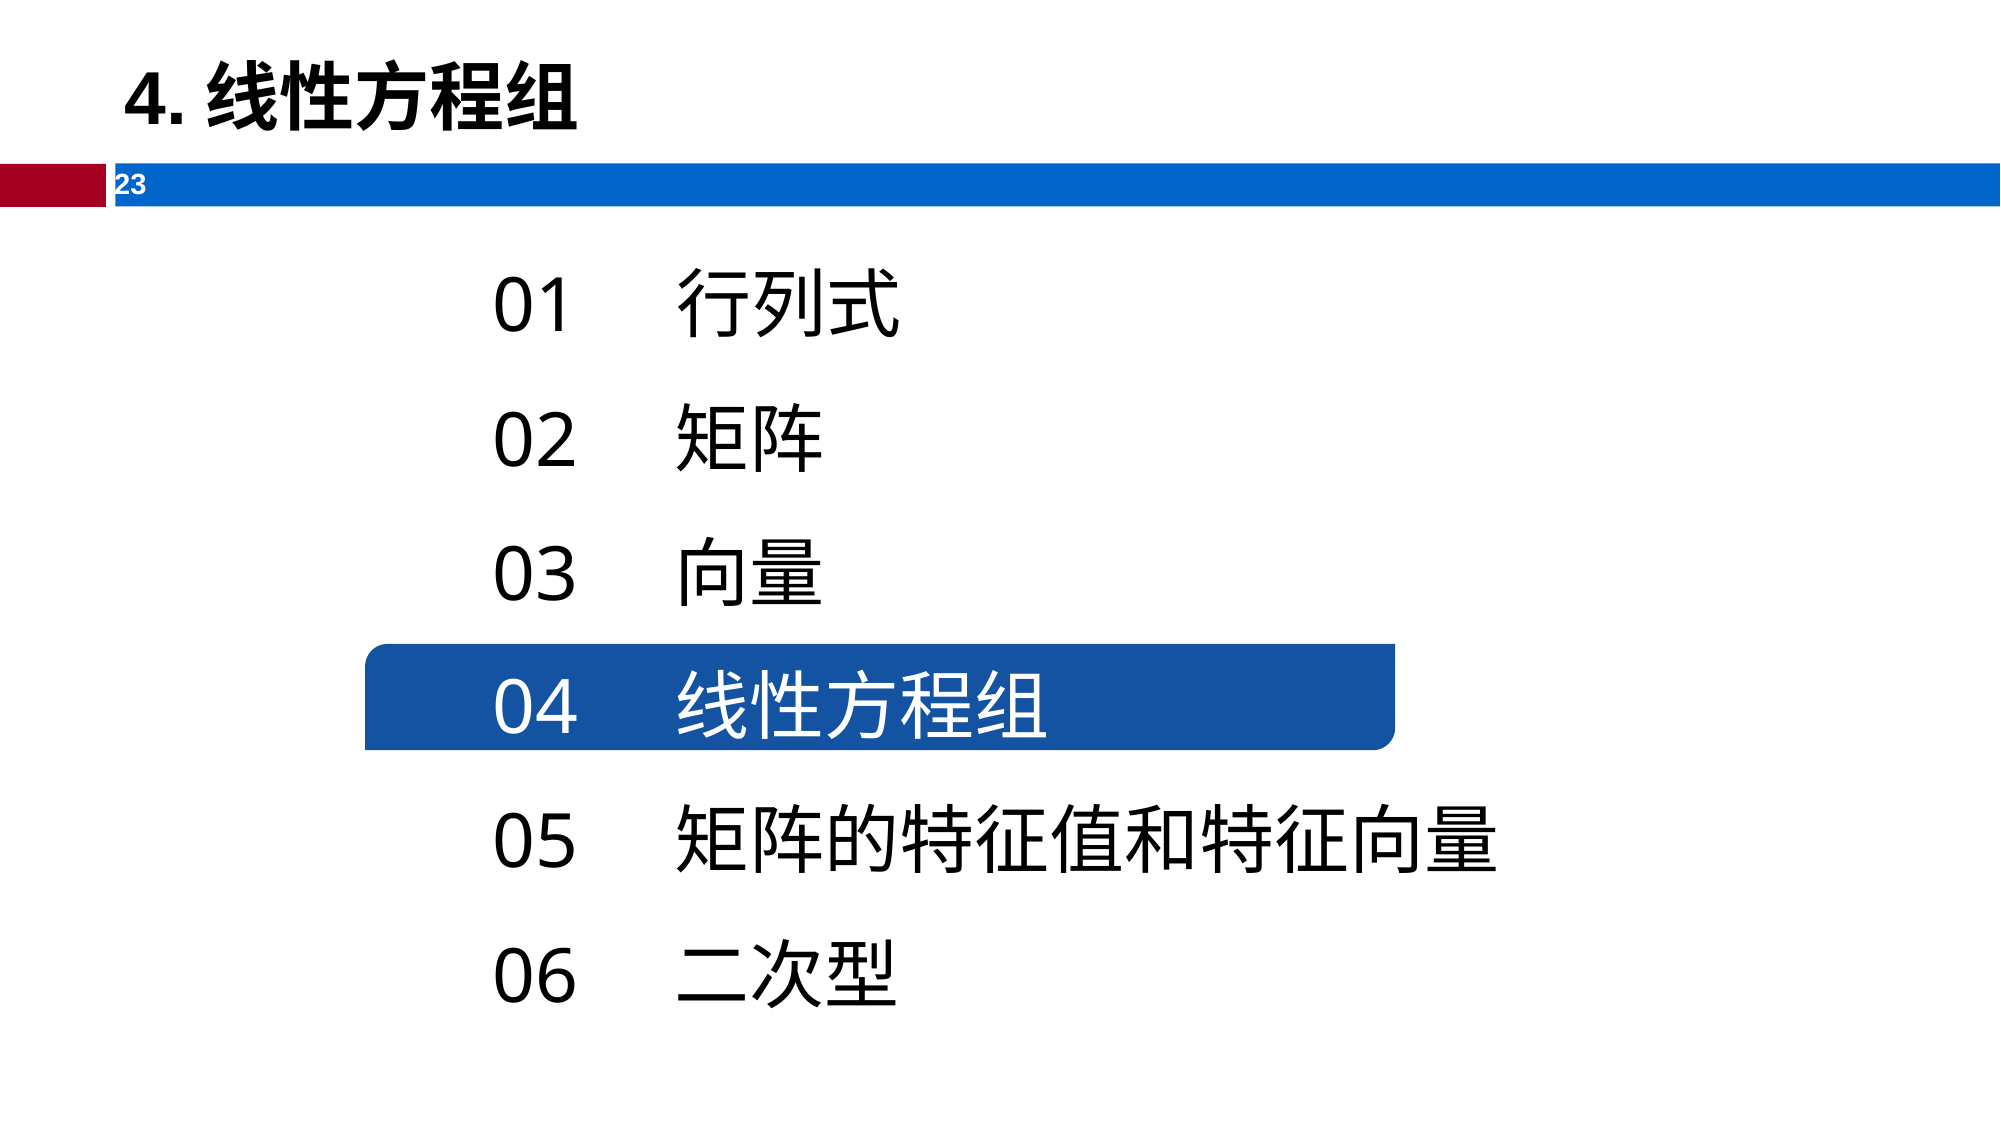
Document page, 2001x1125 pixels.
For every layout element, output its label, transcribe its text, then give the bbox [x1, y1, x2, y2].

text_box 01 行列式 [492, 247, 1508, 348]
text_box [363, 641, 1398, 753]
text_box 04 线性方程组 [492, 658, 1526, 749]
text_box 03 向量 [492, 525, 1526, 616]
text_box 06 二次型 [492, 927, 1526, 1018]
text_box 05 矩阵的特征值和特征向量 [492, 792, 1526, 883]
text_box 02 矩阵 [492, 391, 1325, 482]
title 4.线性方程组 [109, 38, 811, 150]
